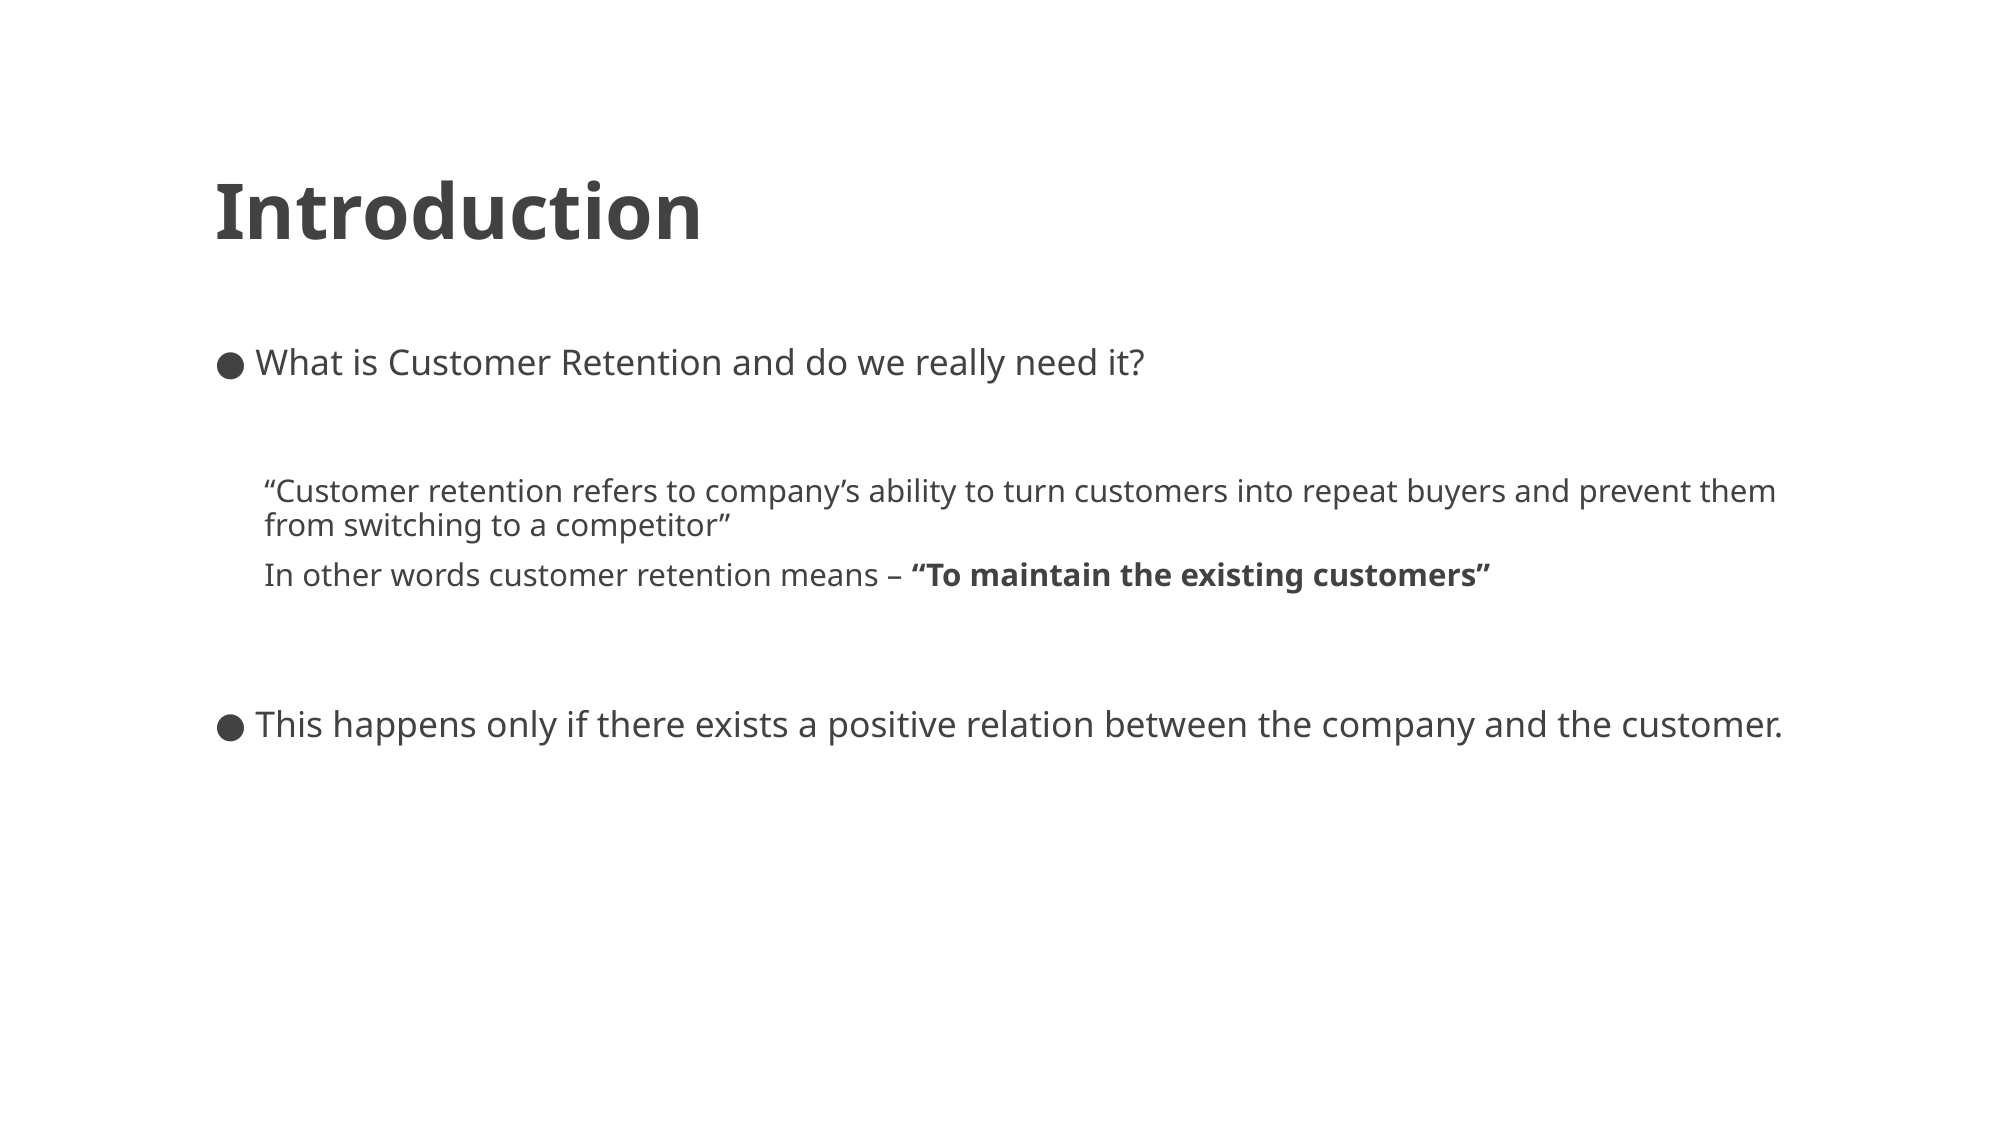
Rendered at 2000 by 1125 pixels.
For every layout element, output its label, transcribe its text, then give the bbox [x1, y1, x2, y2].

title Introduction [199, 70, 1800, 263]
list What is Customer Retention and do we really need it? “Customer retention refers to company’s ability to turn customers into repeat buyers and prevent them from switching to a competitor” In other words customer retention means – “To maintain the existing customers” This happens only if there exists a positive relation between the company and the customer. [199, 337, 1800, 1038]
